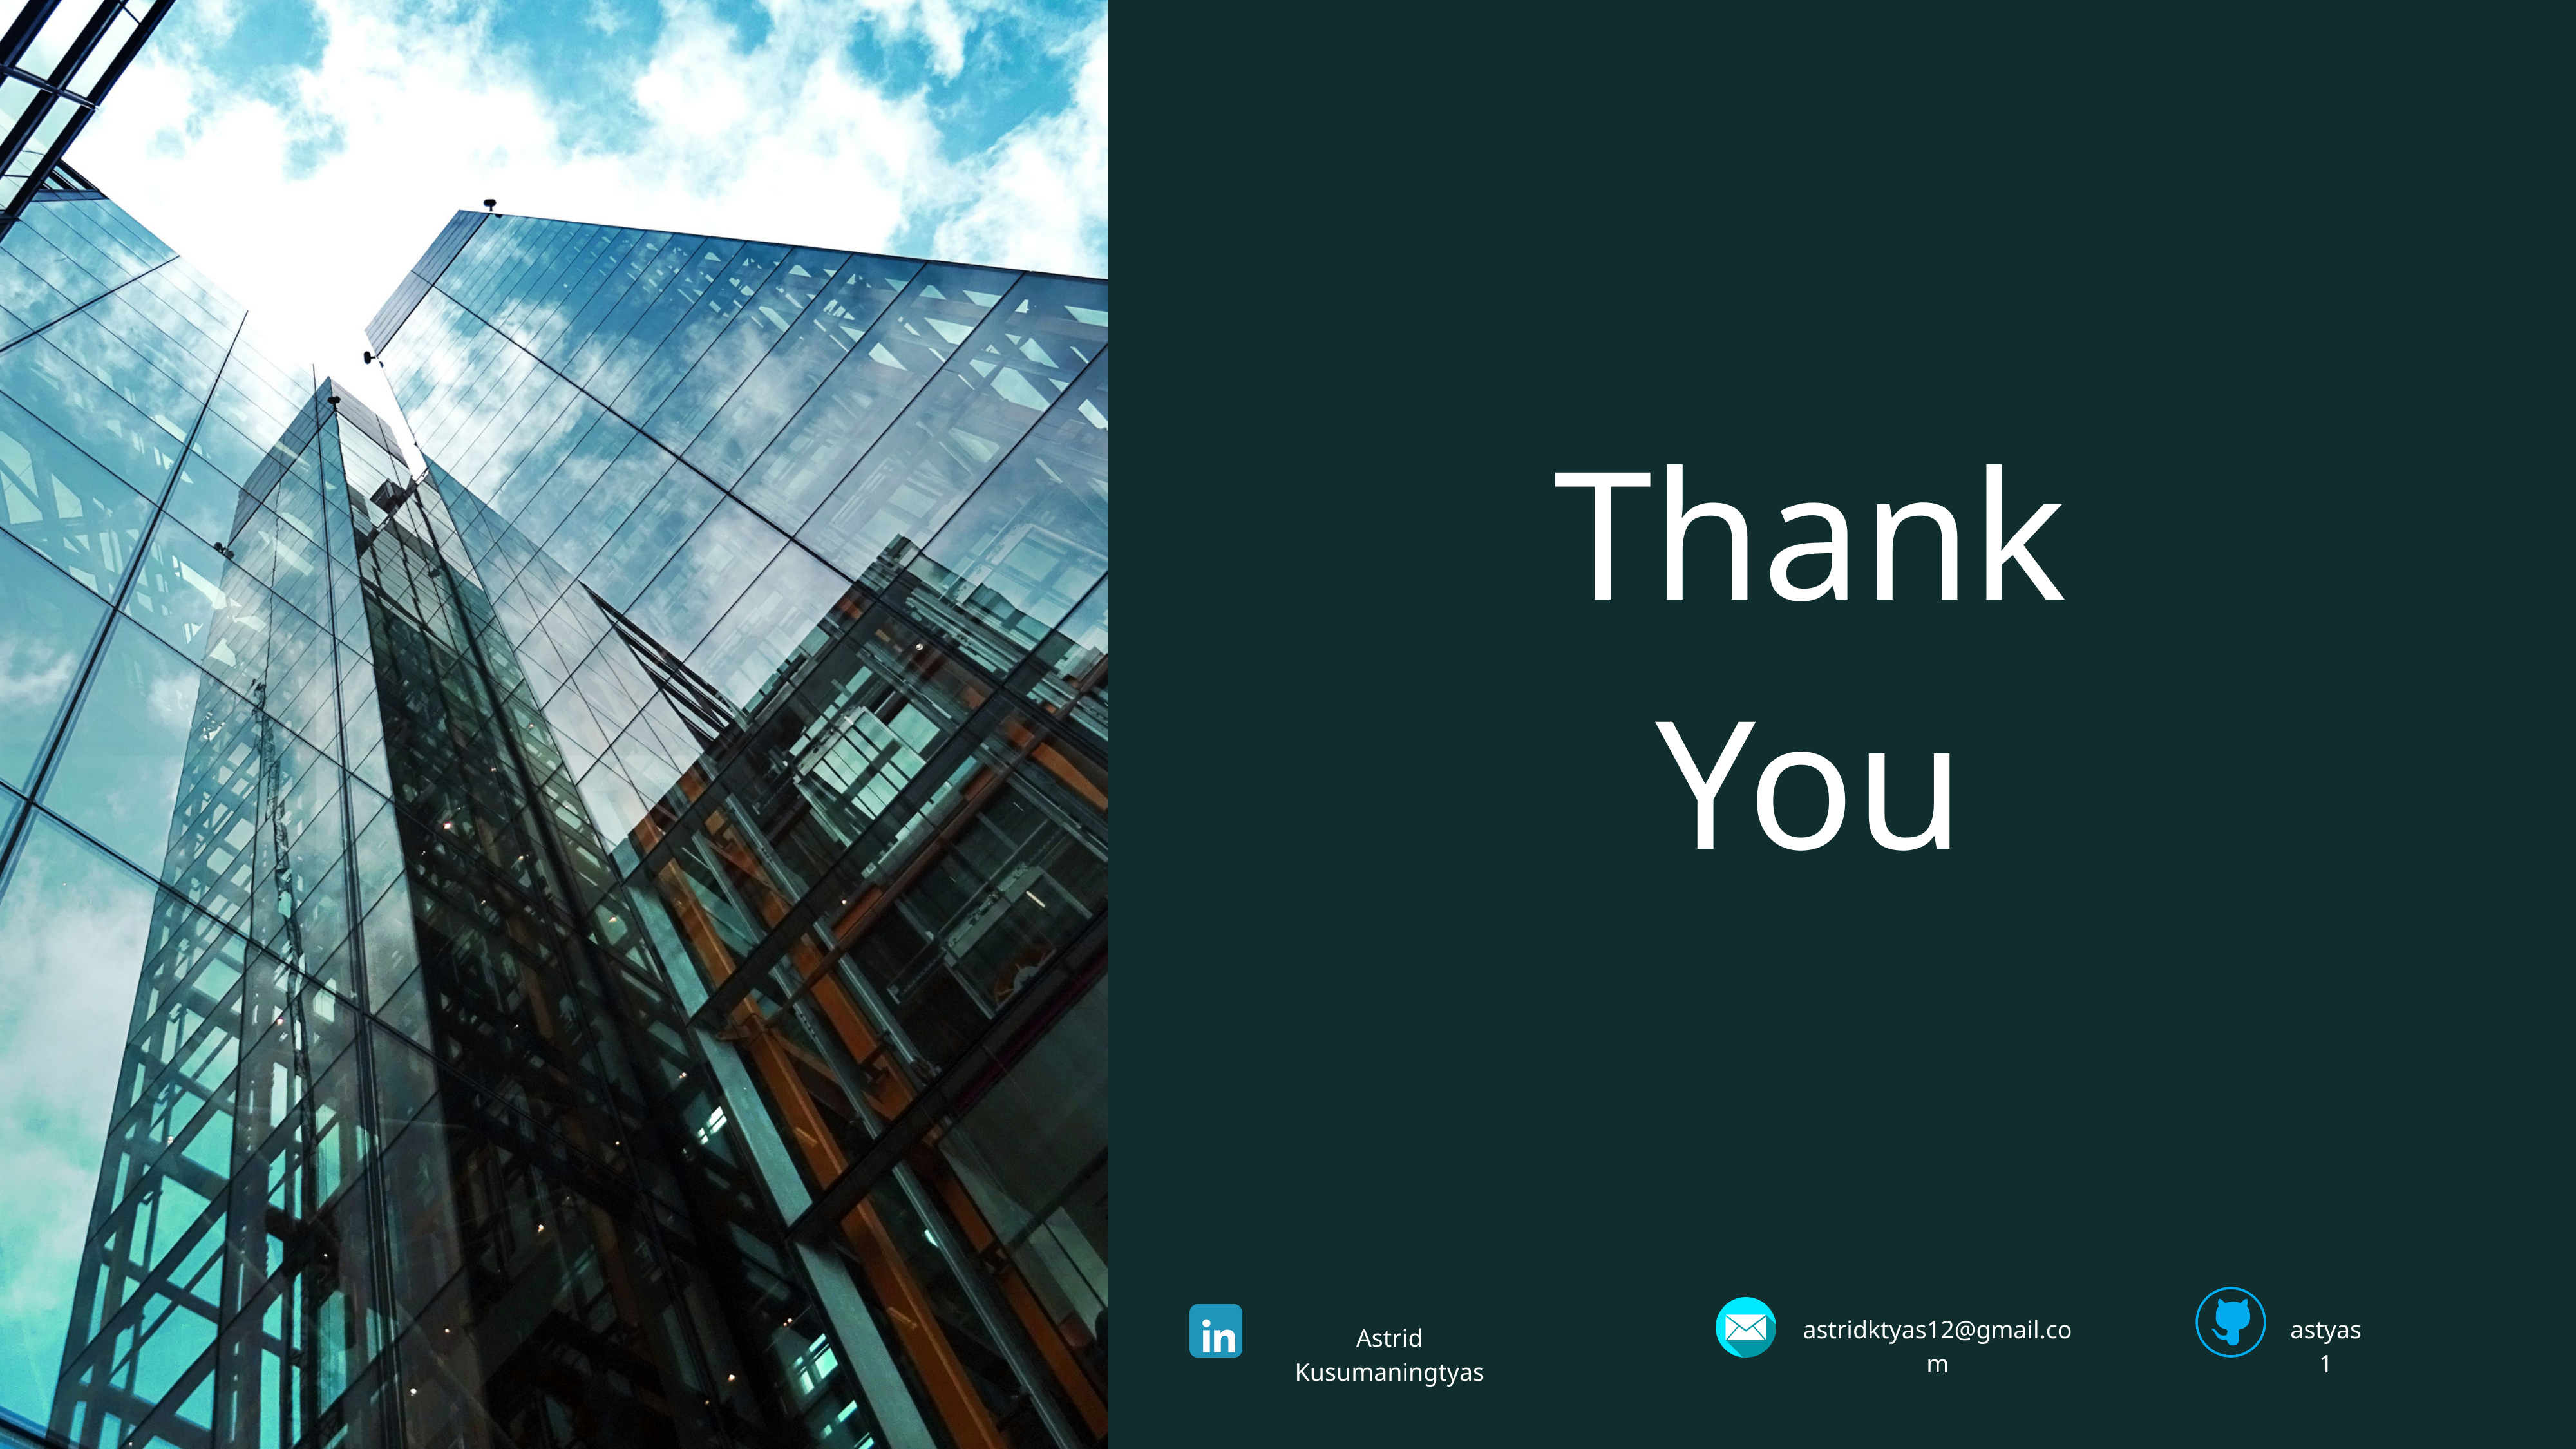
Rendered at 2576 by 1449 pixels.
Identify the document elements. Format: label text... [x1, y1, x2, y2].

text_box [2195, 1287, 2266, 1358]
text_box astridktyas12@gmail.com [1794, 1309, 2082, 1378]
text_box [0, 0, 1108, 1449]
text_box astyas1 [2284, 1309, 2369, 1378]
text_box Astrid Kusumaningtyas [1260, 1318, 1519, 1386]
text_box Thank You [1389, 386, 2231, 1061]
text_box [1189, 1304, 1242, 1358]
text_box [1715, 1297, 1776, 1358]
